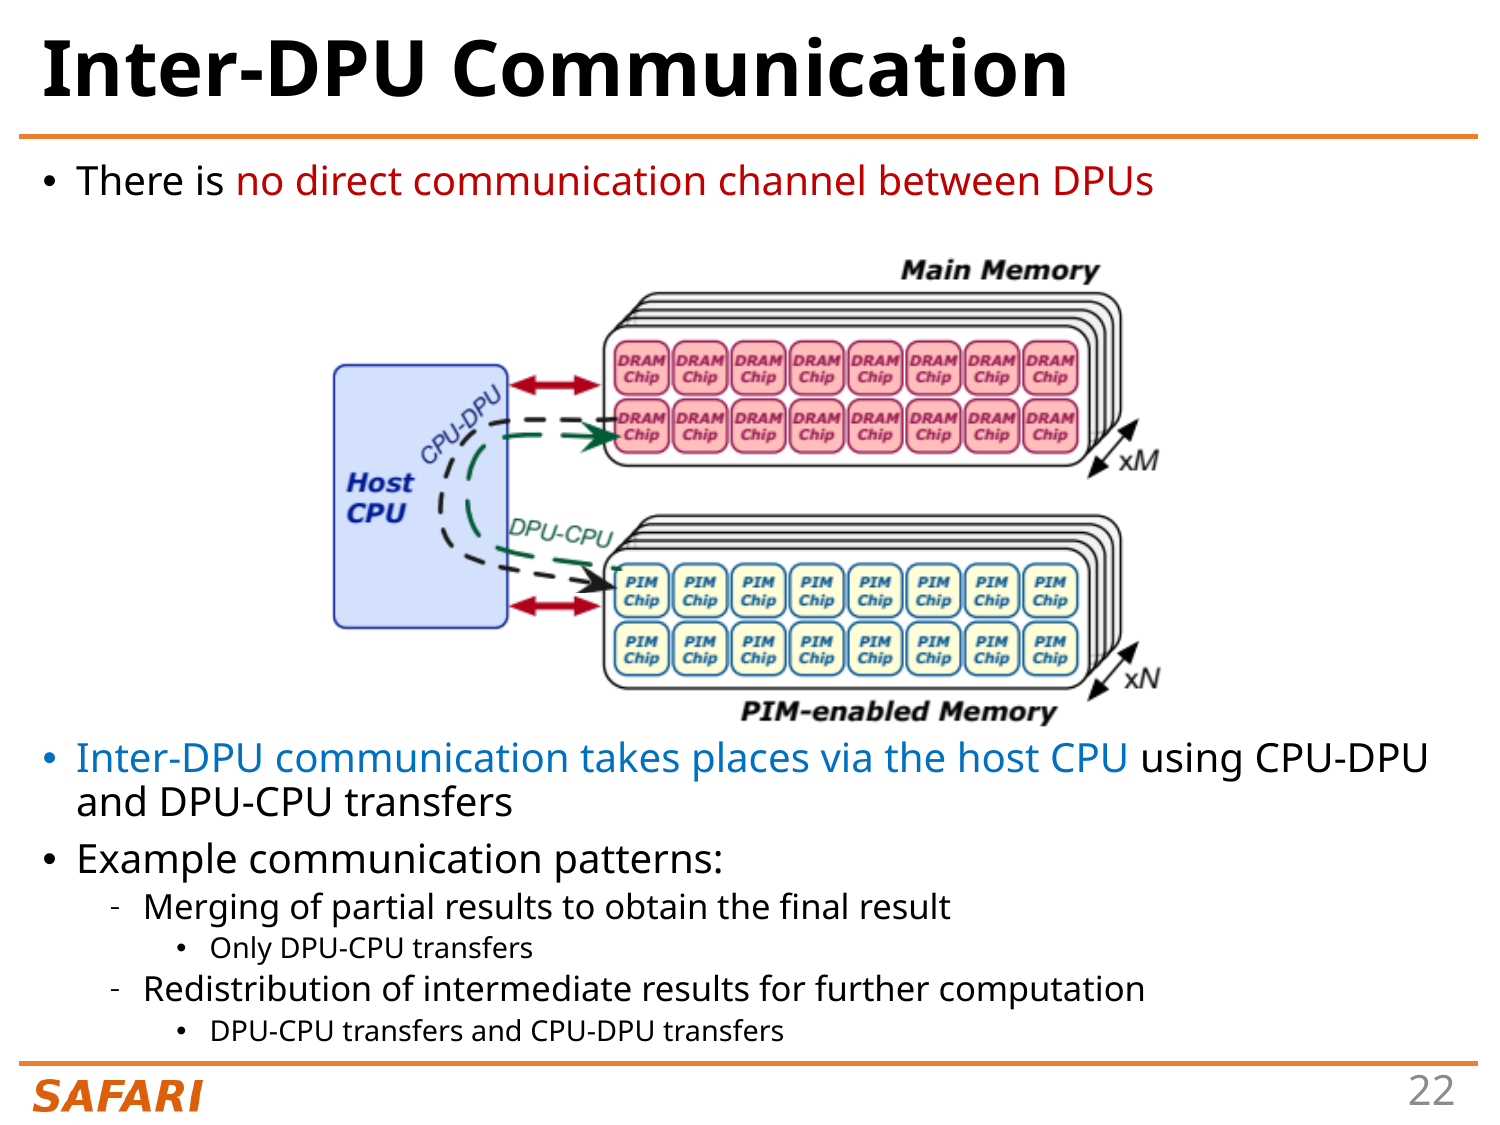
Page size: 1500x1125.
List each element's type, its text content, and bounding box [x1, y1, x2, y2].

picture [332, 242, 1168, 739]
picture [31, 1070, 209, 1122]
title Inter-DPU Communication [27, 21, 1487, 122]
list There is no direct communication channel between DPUs Inter-DPU communication takes places via the host CPU using CPU-DPU and DPU-CPU transfers Example communication patterns: Merging of partial results to obtain the final result Only DPU-CPU transfers Redistribution of intermediate results for further computation DPU-CPU transfers and CPU-DPU transfers [27, 153, 1487, 1064]
